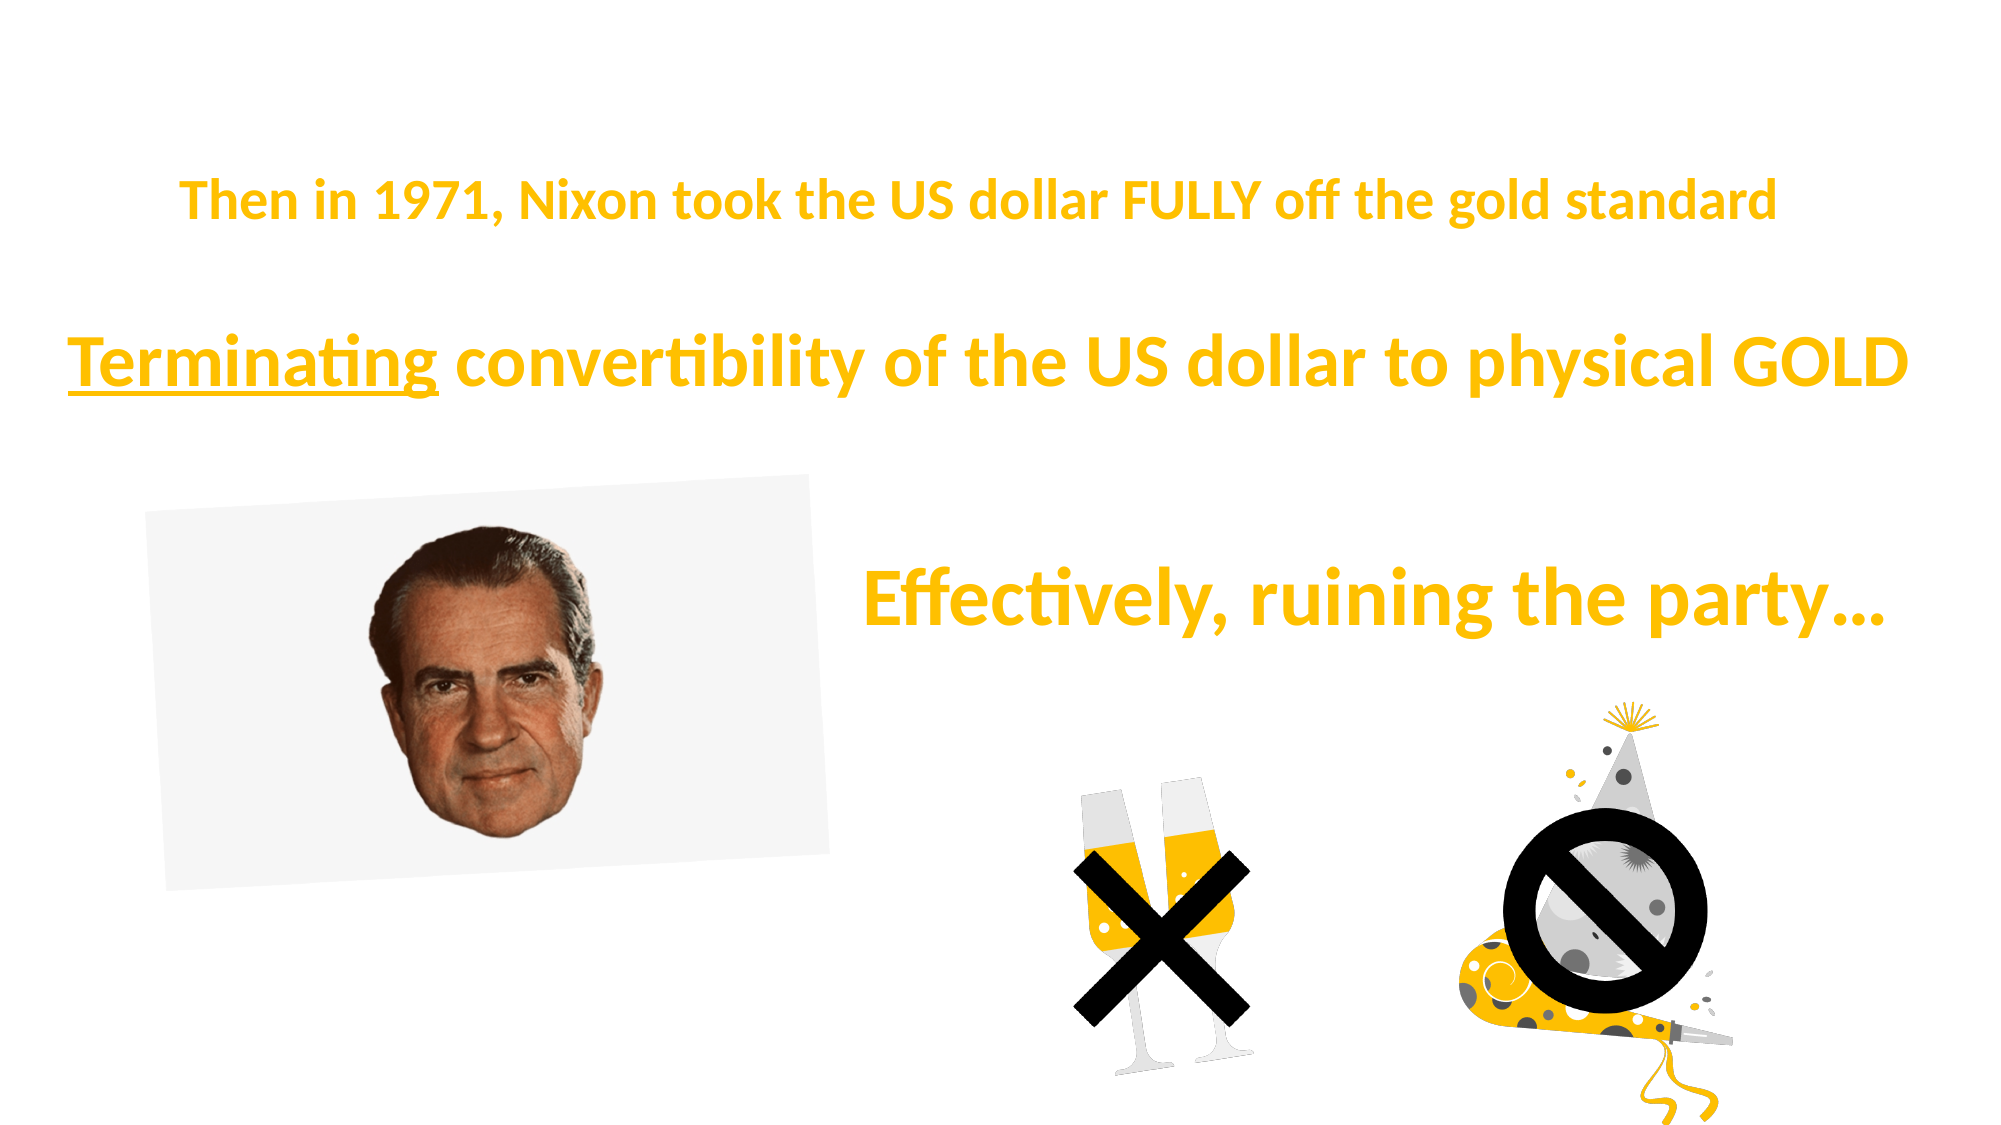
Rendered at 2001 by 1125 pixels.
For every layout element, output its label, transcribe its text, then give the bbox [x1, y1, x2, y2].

text_box Terminating convertibility of the US dollar to physical GOLD [52, 303, 1927, 409]
picture [146, 474, 829, 891]
picture [947, 664, 1853, 1125]
text_box Effectively, ruining the party… [846, 534, 1906, 650]
text_box Then in 1971, Nixon took the US dollar FULLY off the gold standard [164, 154, 1794, 240]
